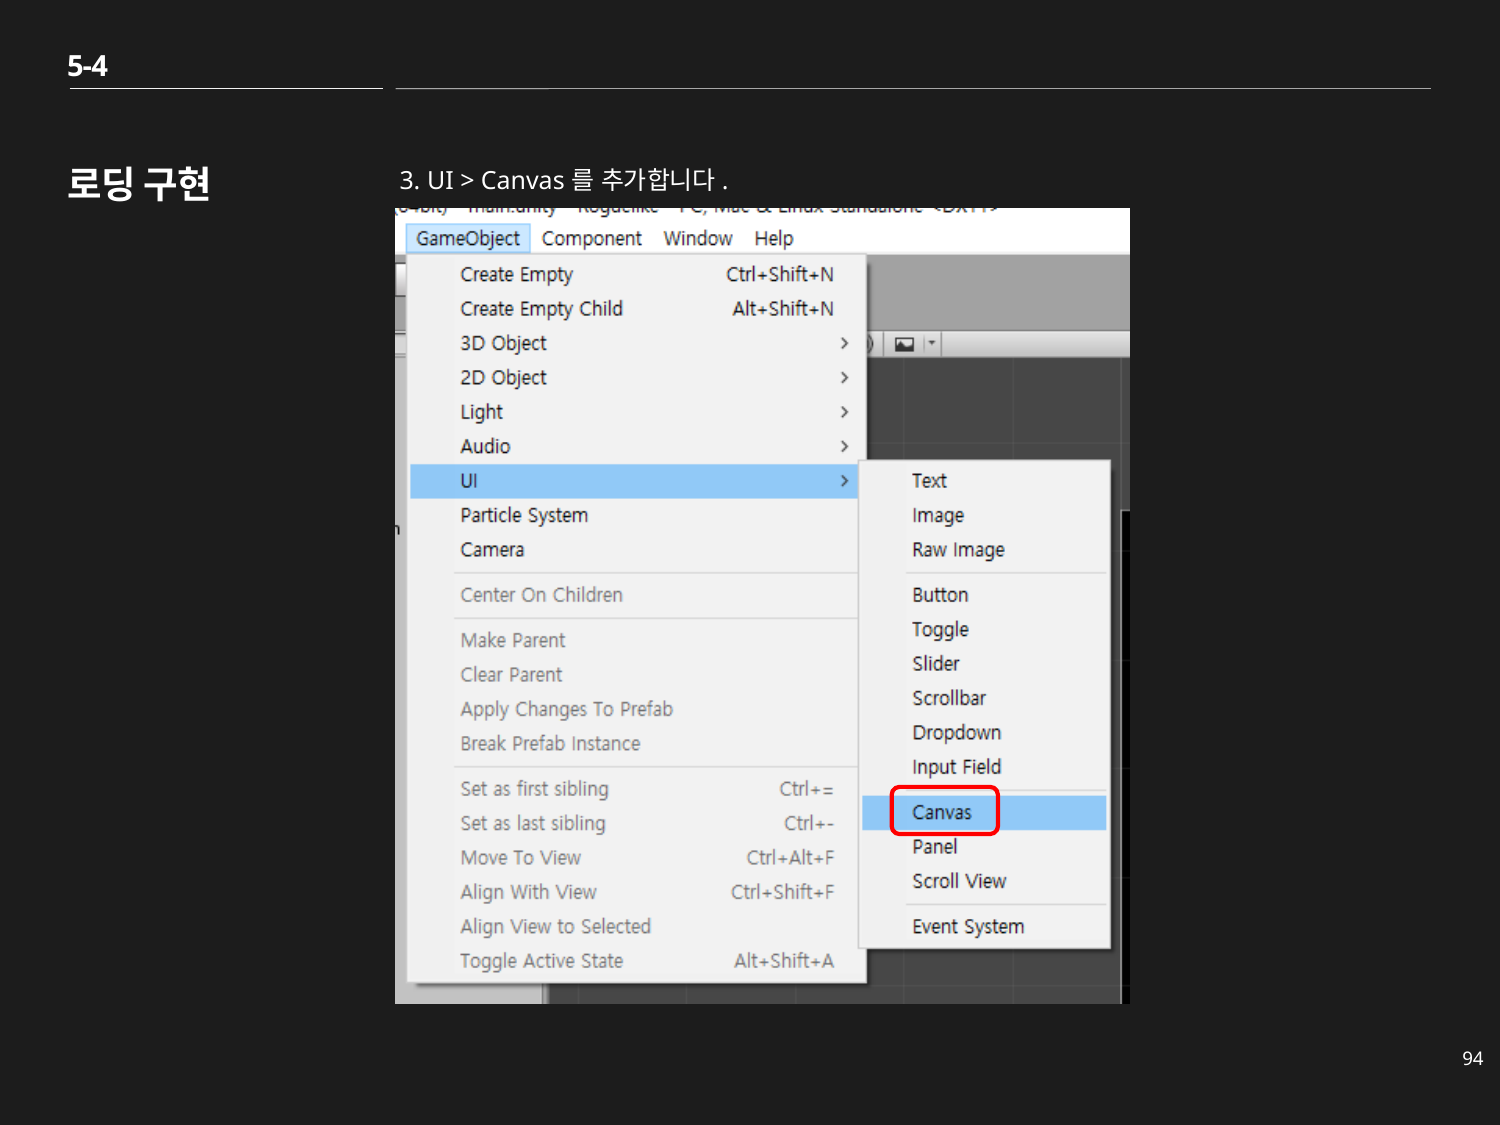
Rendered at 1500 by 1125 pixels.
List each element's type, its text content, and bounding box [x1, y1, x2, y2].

text_box 94 [1377, 1039, 1499, 1080]
text_box 3. UI > Canvas를 추가합니다. [384, 157, 744, 202]
title 로딩 구현 [52, 153, 384, 395]
text_box 5-4 [52, 39, 123, 90]
picture [395, 207, 1131, 1004]
